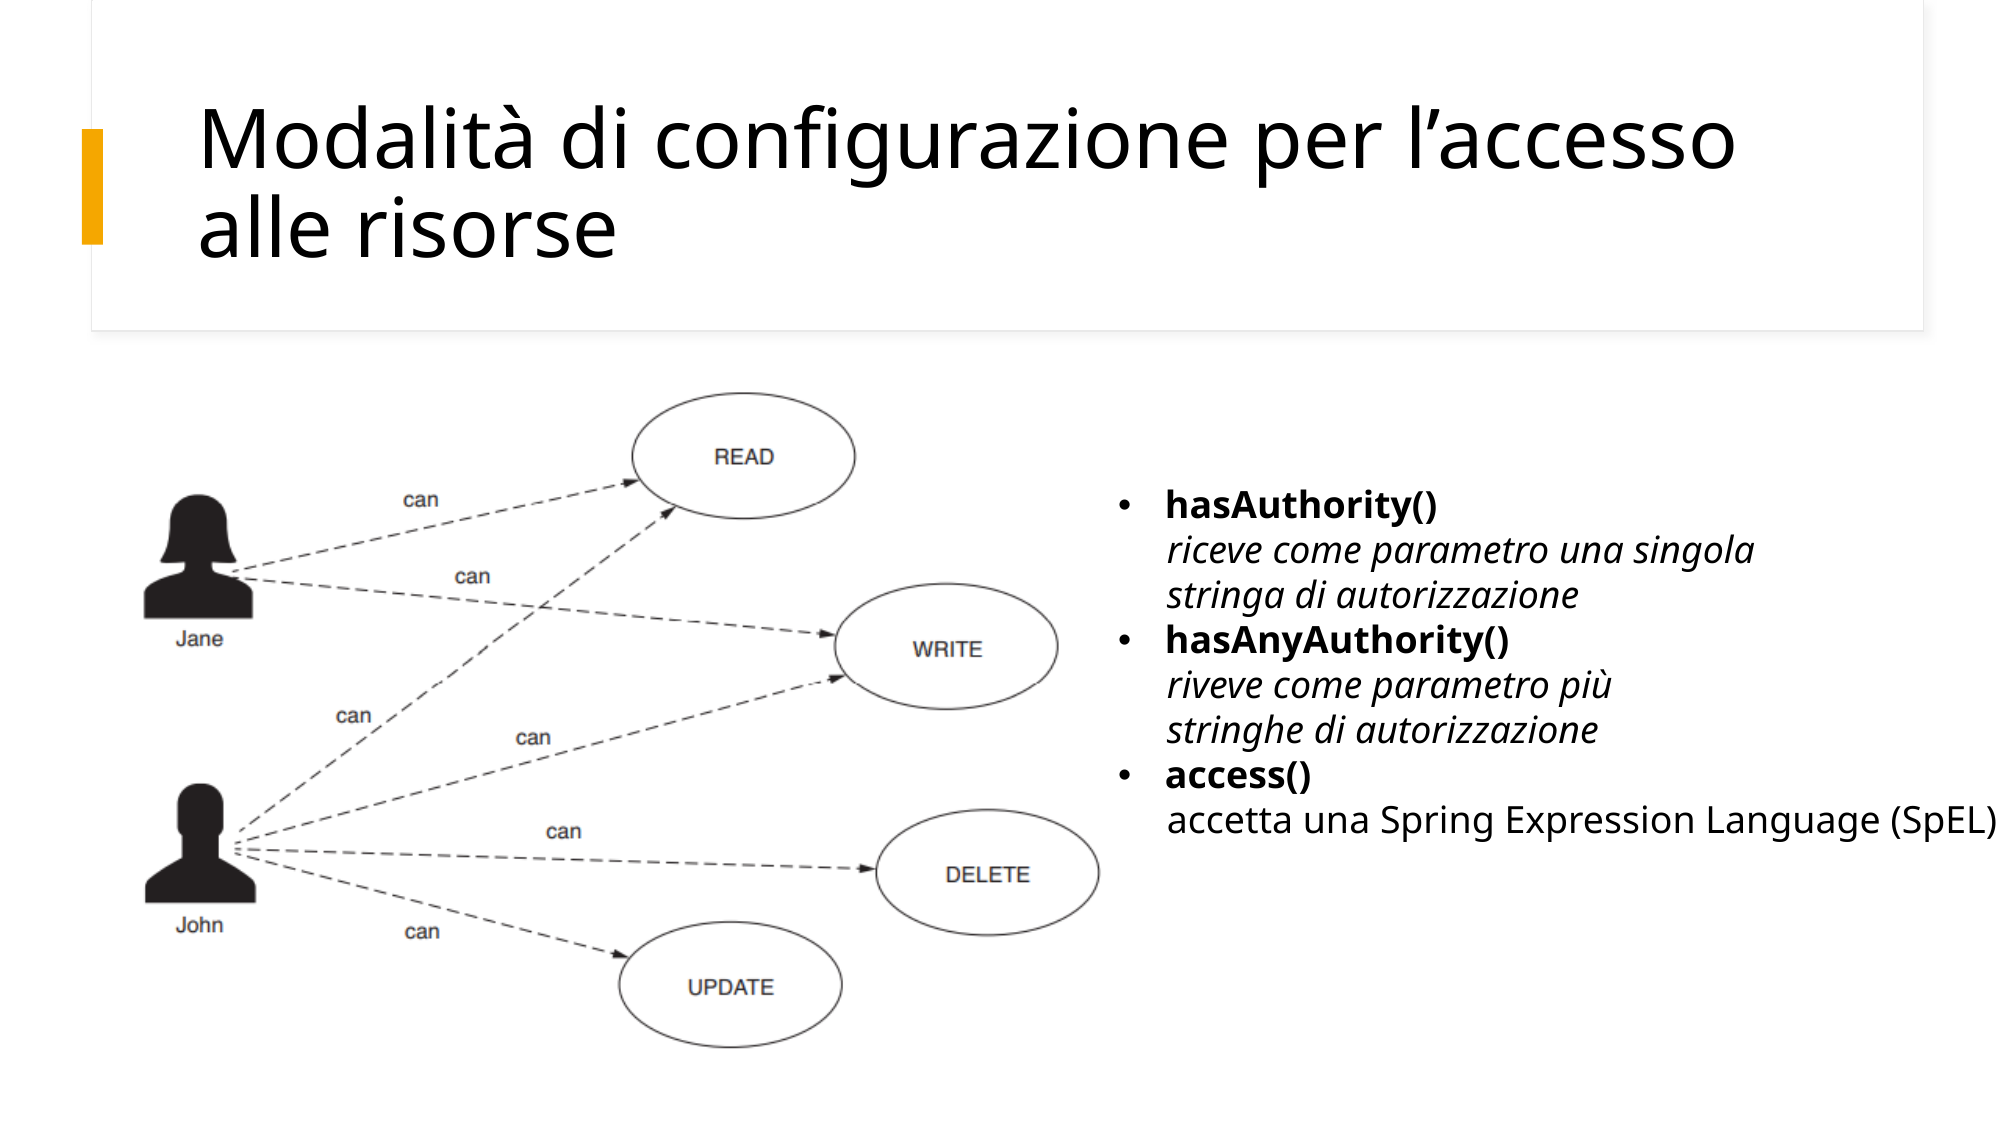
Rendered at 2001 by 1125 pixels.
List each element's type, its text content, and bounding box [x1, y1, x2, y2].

picture [108, 363, 1173, 1064]
title Modalità di configurazione per l’accesso alle risorse [183, 90, 1851, 284]
text_box hasAuthority() riceve come parametro una singola stringa di autorizzazione hasAnyAuthority() riveve come parametro più stringhe di autorizzazione access() accetta una Spring Expression Language (SpEL) [1173, 474, 2000, 849]
